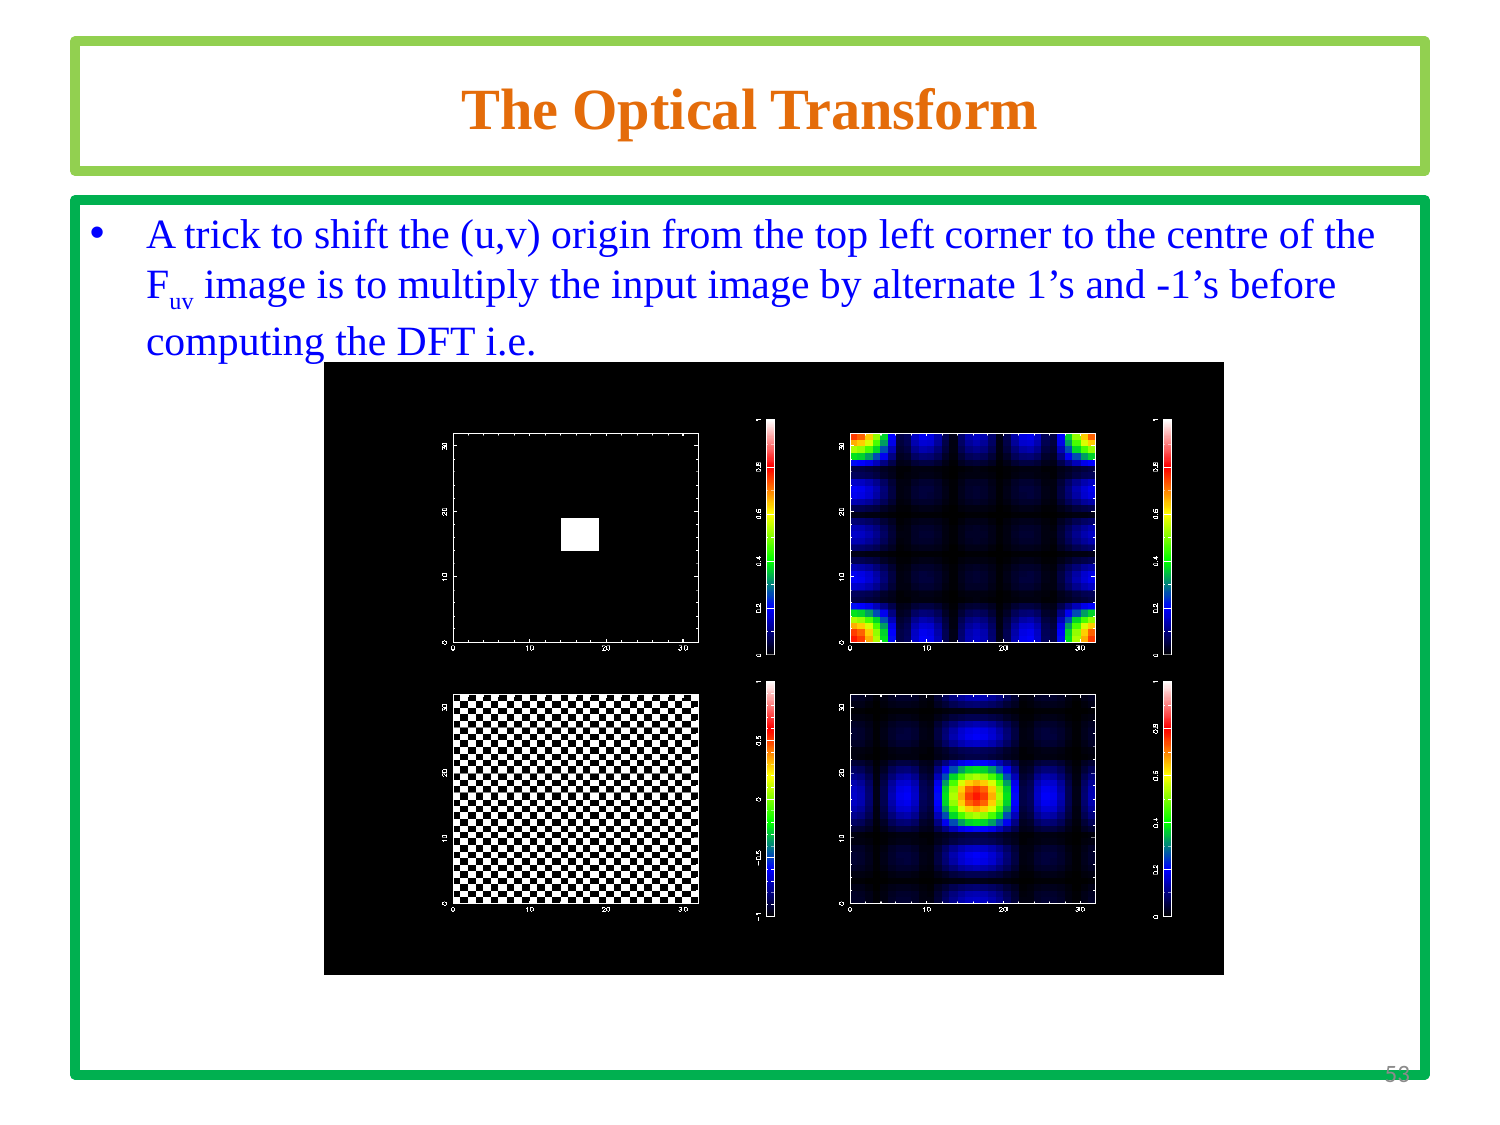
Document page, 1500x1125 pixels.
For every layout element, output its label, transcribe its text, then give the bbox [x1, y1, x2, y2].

text_box 53 [1074, 1042, 1425, 1103]
picture [324, 362, 1224, 976]
text_box [75, 243, 1425, 986]
text_box A trick to shift the (u,v) origin from the top left corner to the centre of the Fuv image is to multiply the input image by alternate 1’s and -1’s before computing the DFT i.e. [75, 986, 1425, 1075]
text_box A trick to shift the (u,v) origin from the top left corner to the centre of the Fuv image is to multiply the input image by alternate 1’s and -1’s before computing the DFT i.e. [75, 199, 1425, 243]
text_box The Optical Transform [75, 41, 1425, 171]
